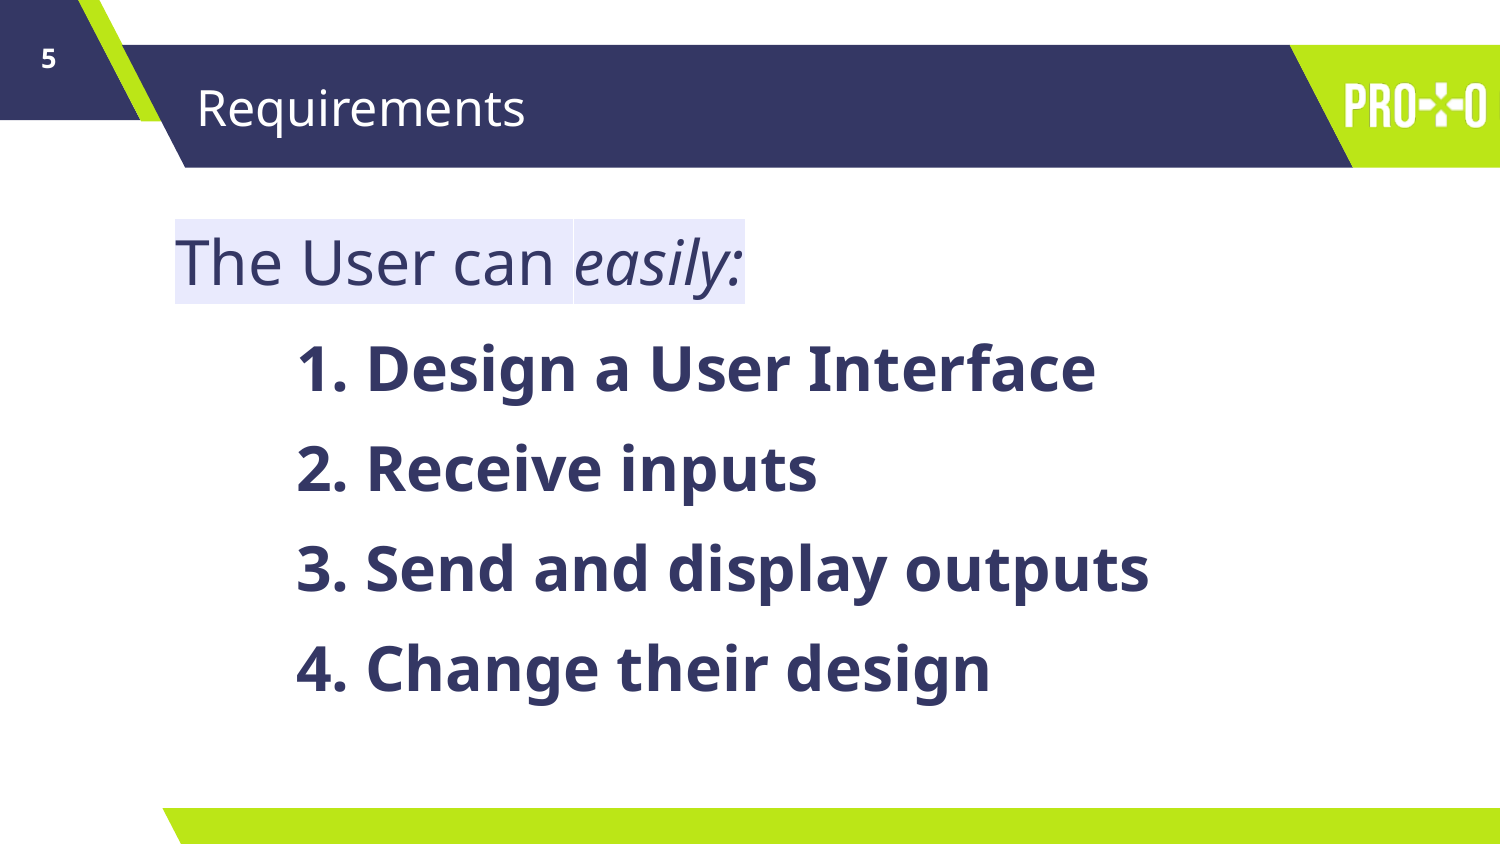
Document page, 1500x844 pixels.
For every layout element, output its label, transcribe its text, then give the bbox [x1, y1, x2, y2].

slide_number ‹#› [0, 0, 98, 121]
picture [1304, 55, 1500, 159]
text_box Design a User Interface Receive inputs Send and display outputs Change their design [275, 314, 1336, 797]
title Requirements [181, 45, 1285, 169]
text_box The User can easily: [160, 208, 821, 314]
